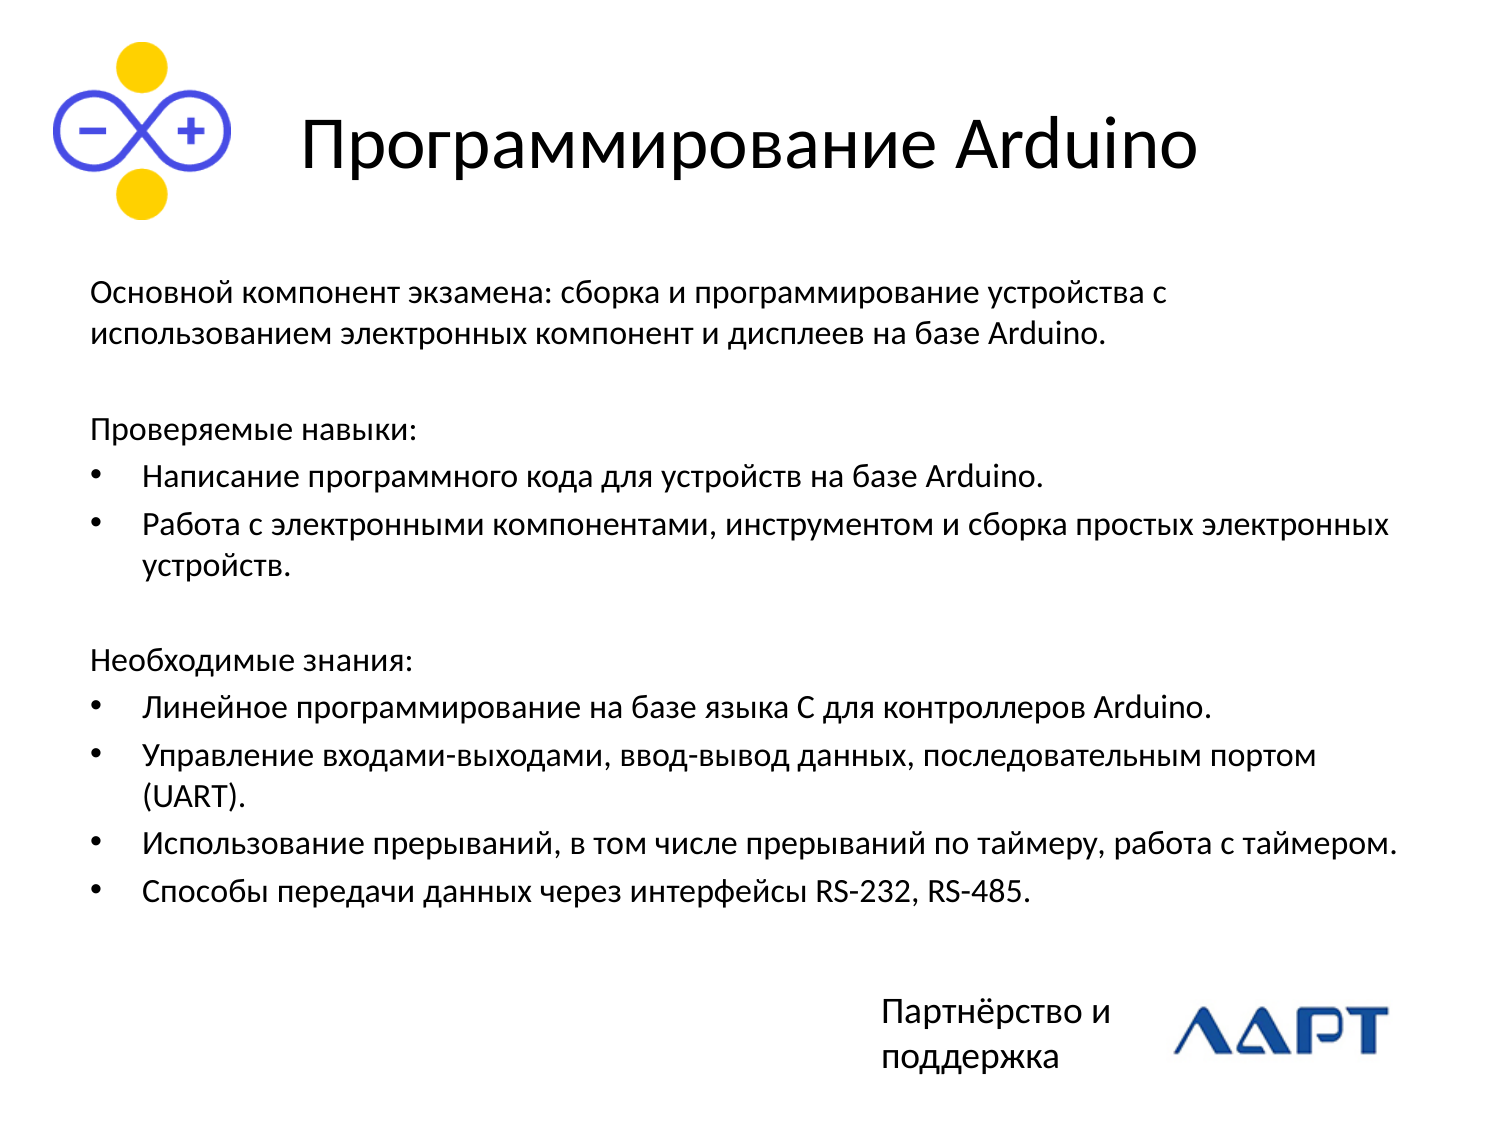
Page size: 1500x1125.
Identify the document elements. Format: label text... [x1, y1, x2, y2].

list Основной компонент экзамена: сборка и программирование устройства c использованием электронных компонент и дисплеев на базе Arduino. Проверяемые навыки: Написание программного кода для устройств на базе Arduino. Работа с электронными компонентами, инструментом и сборка простых электронных устройств. Необходимые знания: Линейное программирование на базе языка C для контроллеров Arduino. Управление входами-выходами, ввод-вывод данных, последовательным портом (UART). Использование прерываний, в том числе прерываний по таймеру, работа с таймером. Способы передачи данных через интерфейсы RS-232, RS-485. [75, 262, 1425, 1005]
text_box Партнёрство и поддержка [866, 978, 1134, 1084]
title Программирование Arduino [75, 45, 1425, 233]
picture [52, 42, 231, 221]
picture [1166, 999, 1402, 1064]
